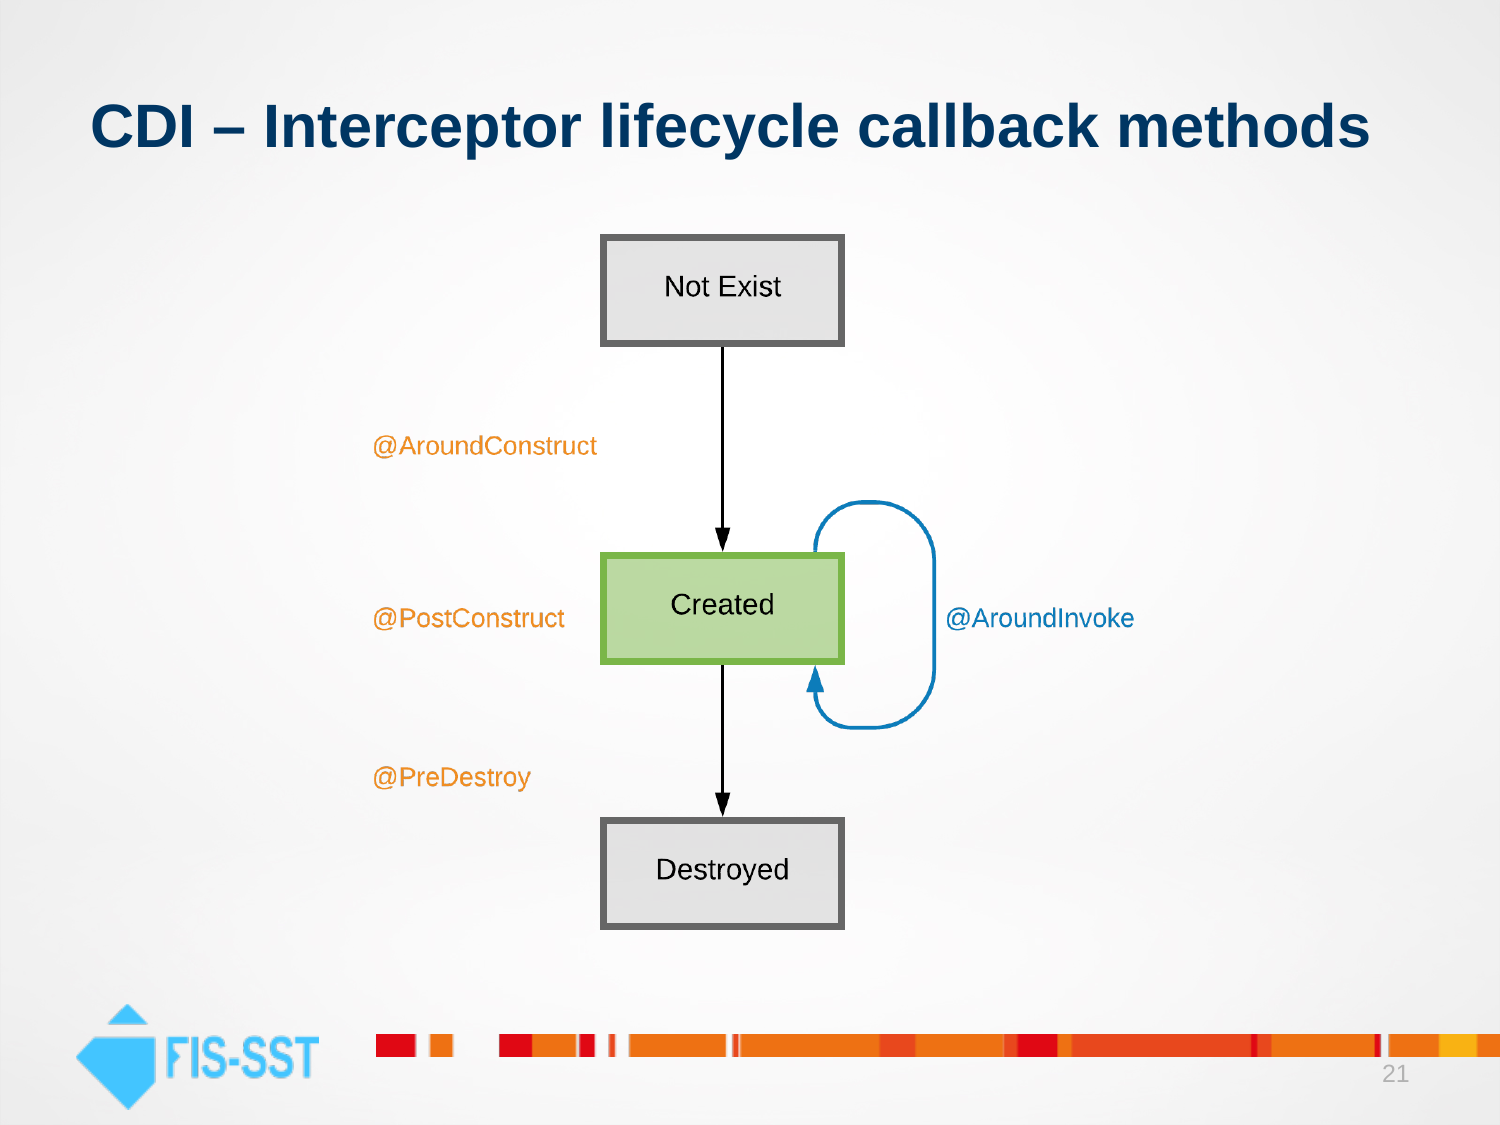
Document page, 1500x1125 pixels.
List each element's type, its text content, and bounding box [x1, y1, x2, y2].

slide_number 21 [1074, 1042, 1425, 1103]
picture [0, 0, 1500, 1125]
title CDI – Interceptor lifecycle callback methods [75, 78, 1425, 185]
